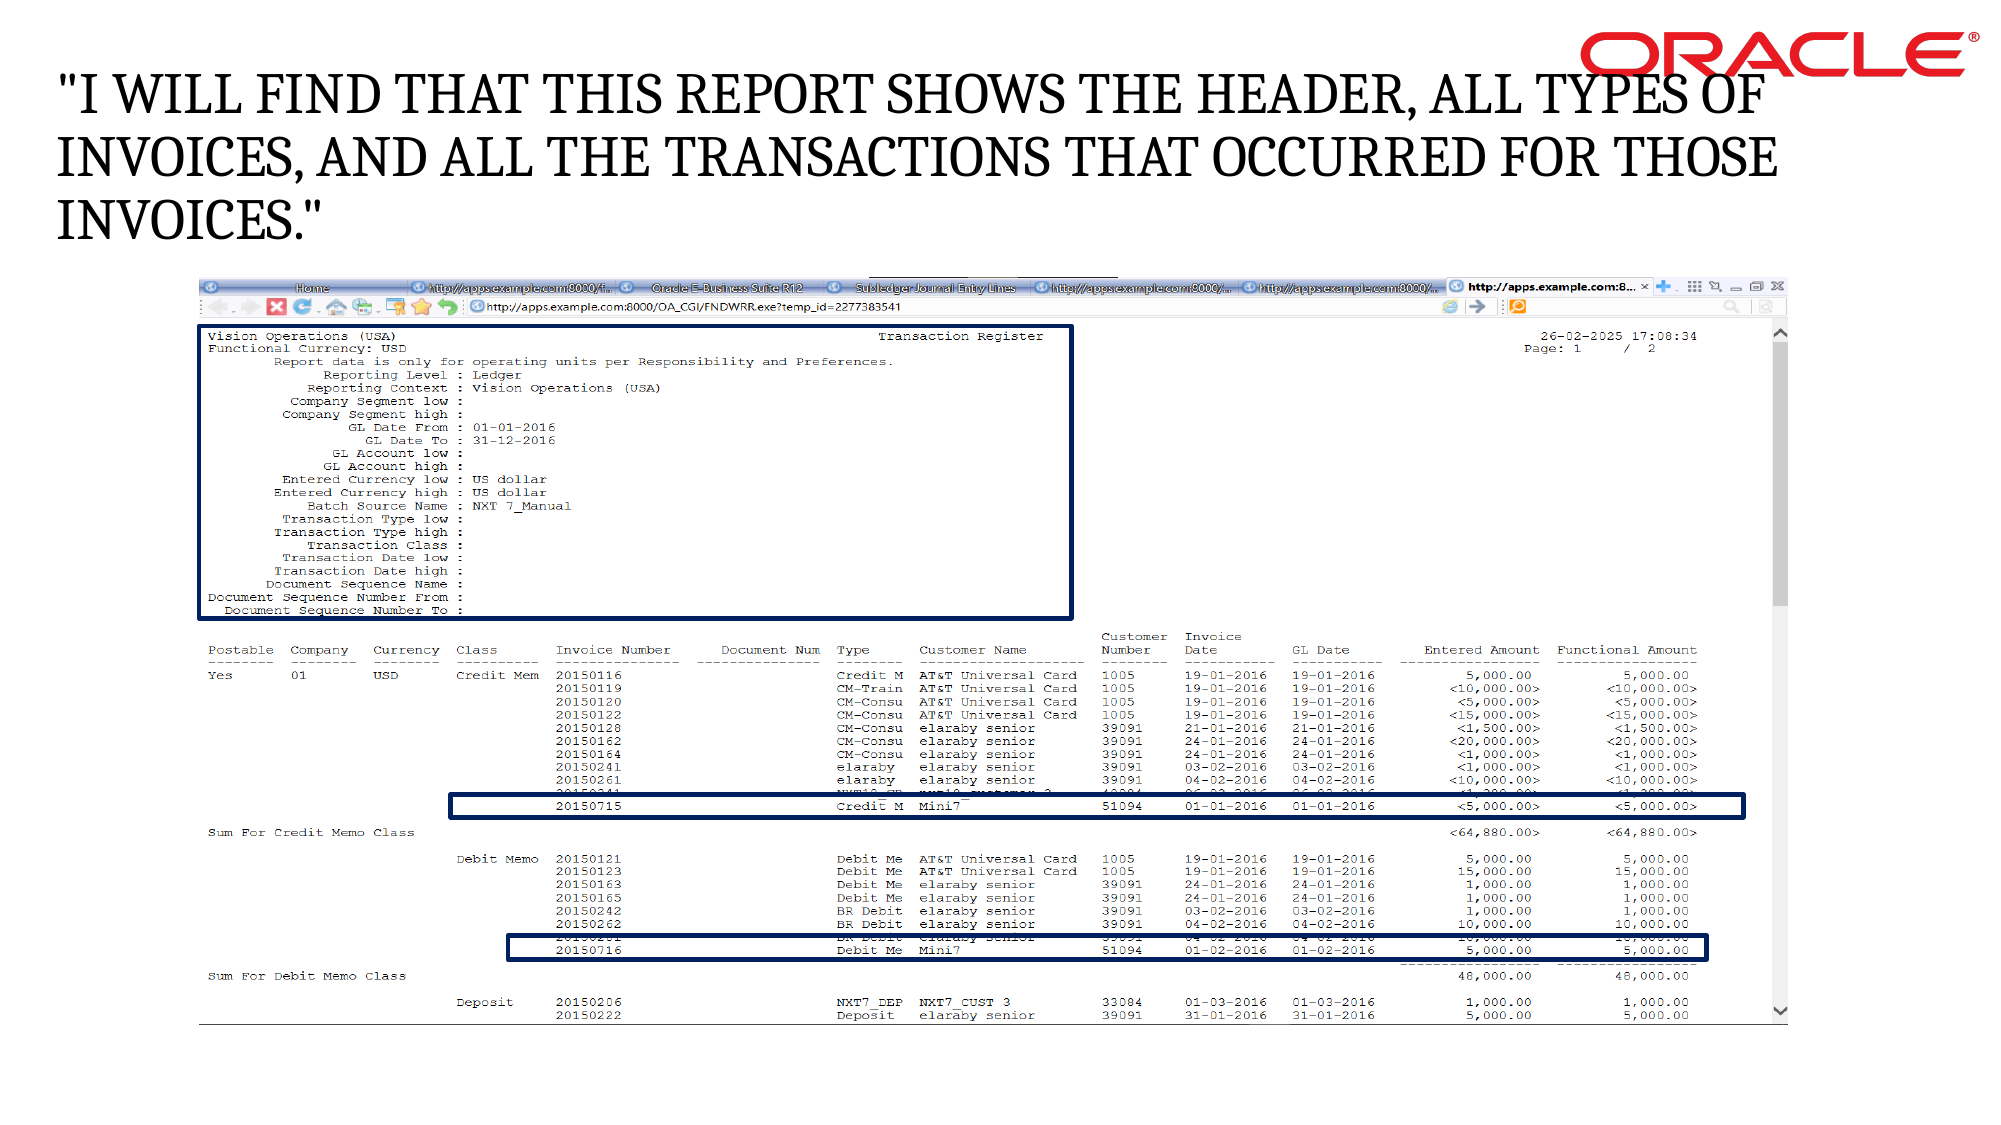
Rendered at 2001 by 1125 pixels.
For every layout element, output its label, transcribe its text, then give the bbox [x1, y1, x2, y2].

picture [199, 277, 1787, 1023]
picture [1558, 3, 2001, 105]
title "I will find that this report shows the header, all types of invoices, and all the transactions that occurred for those invoices." [41, 59, 1863, 326]
